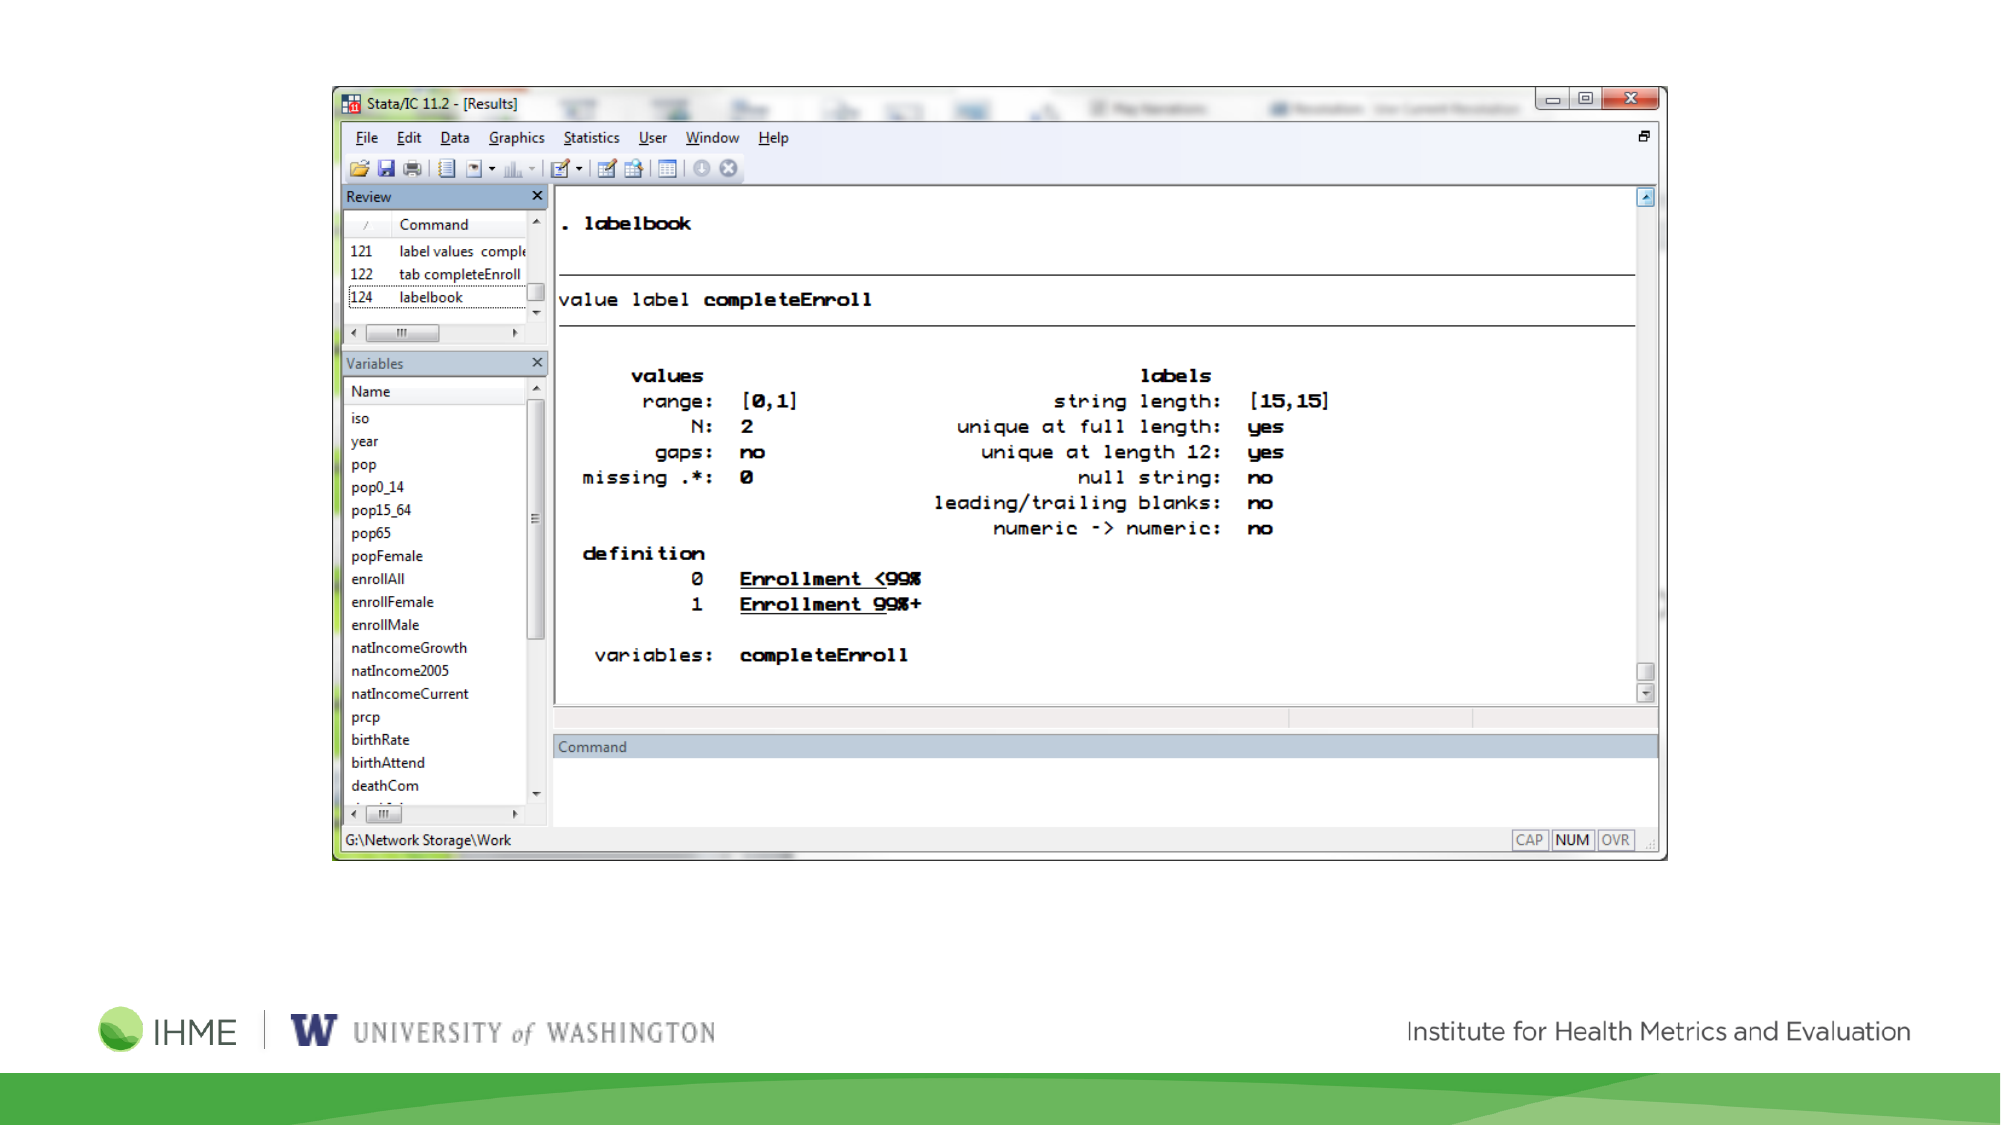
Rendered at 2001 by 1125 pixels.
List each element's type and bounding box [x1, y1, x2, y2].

picture [0, 1073, 2001, 1125]
picture [332, 85, 1668, 861]
picture [98, 1006, 236, 1052]
picture [1399, 1013, 1916, 1046]
